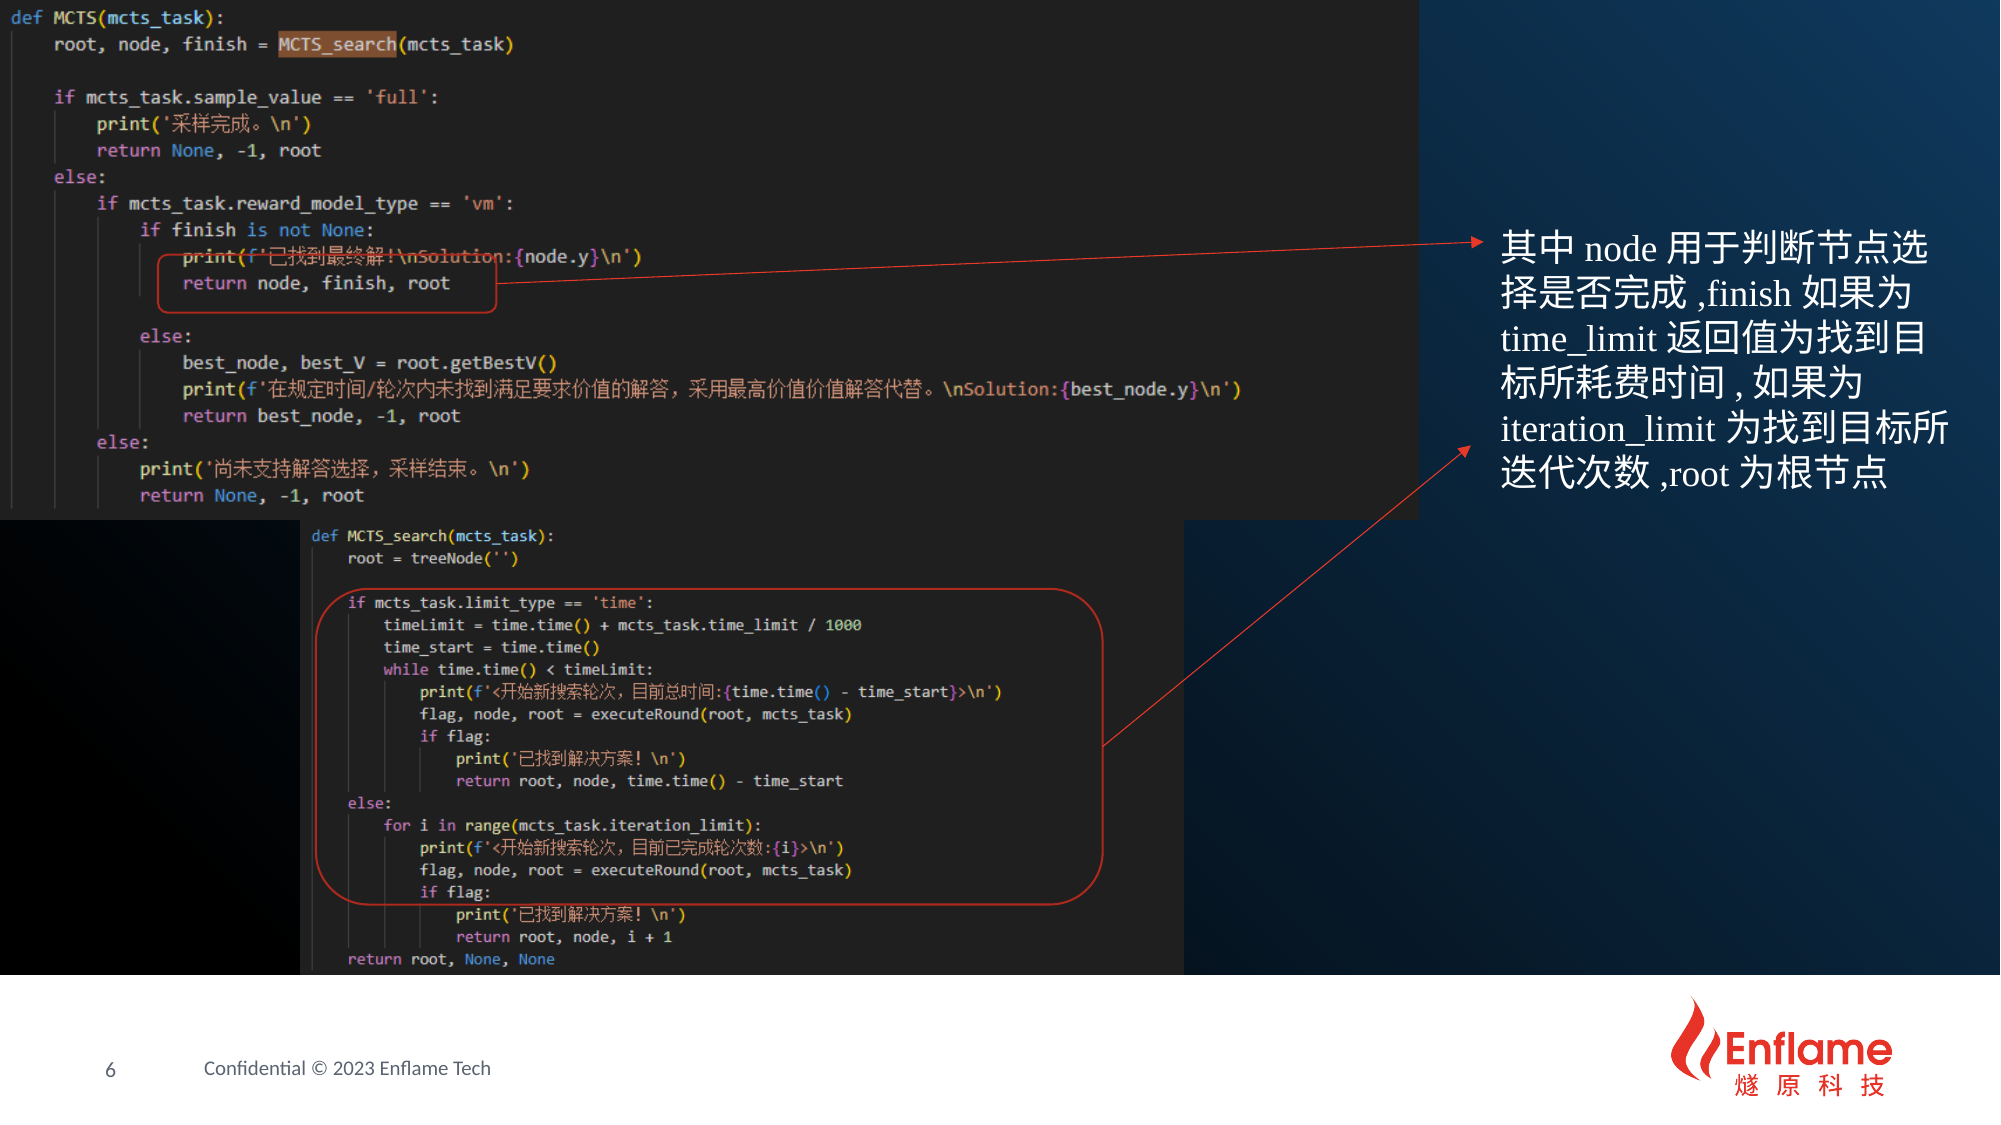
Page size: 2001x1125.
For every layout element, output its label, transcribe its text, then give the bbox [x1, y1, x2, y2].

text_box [1102, 445, 1471, 747]
slide_number 6 [90, 1050, 159, 1088]
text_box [496, 241, 1484, 284]
text_box 其中node用于判断节点选择是否完成,finish如果为time_limit返回值为找到目标所耗费时间,如果为iteration_limit为找到目标所迭代次数,root为根节点 [1485, 216, 1981, 501]
picture [0, 0, 1419, 975]
picture [1654, 986, 1910, 1107]
